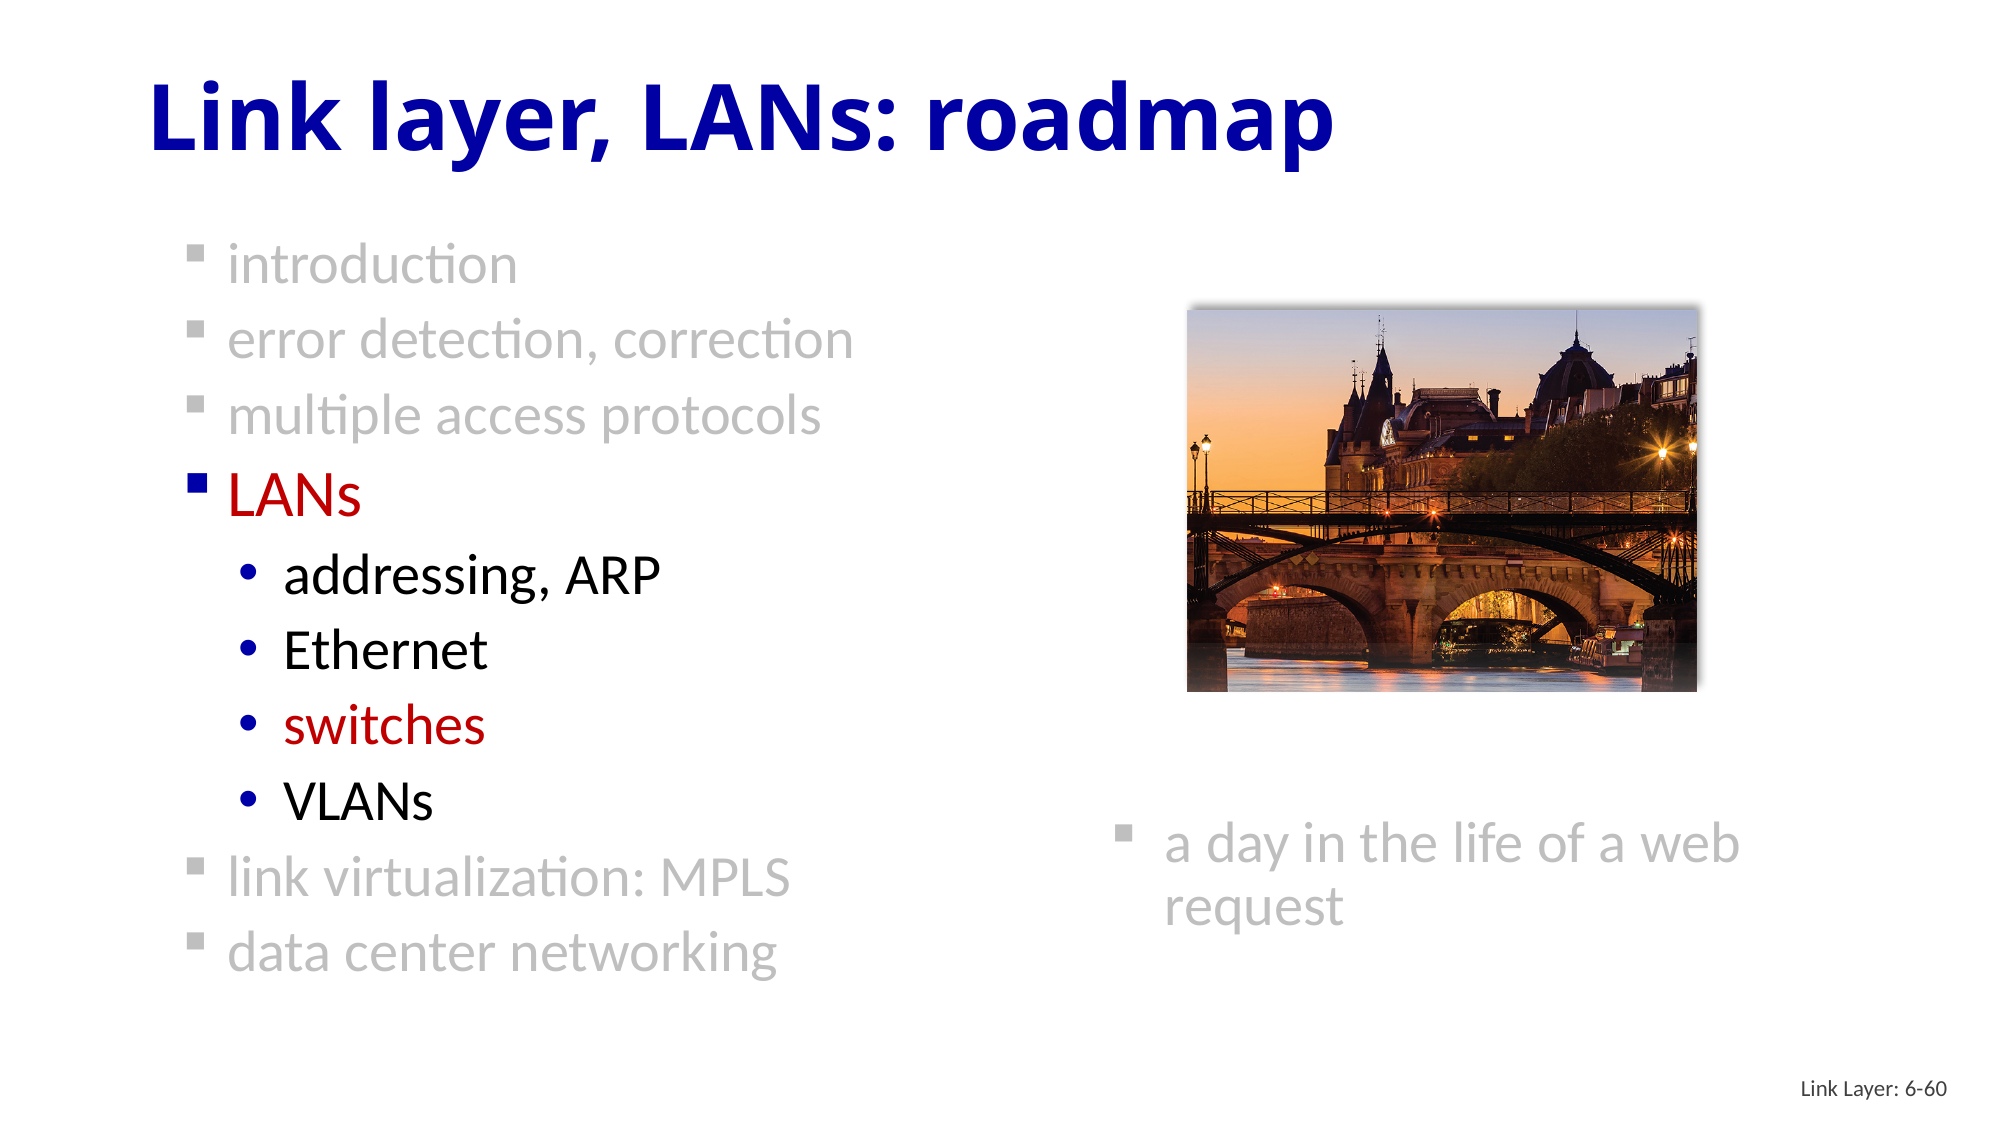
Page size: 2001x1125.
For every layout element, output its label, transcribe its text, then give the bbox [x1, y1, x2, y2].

title Link layer, LANs: roadmap [131, 47, 1856, 195]
text_box a day in the life of a web request [1080, 804, 1907, 966]
text_box introduction error detection, correction multiple access protocols LANs addressing, ARP Ethernet switches VLANs link virtualization: MPLS data center networking [165, 225, 1080, 1053]
slide_number Link Layer: 6-60 [1512, 1056, 1963, 1117]
picture [1187, 310, 1697, 692]
